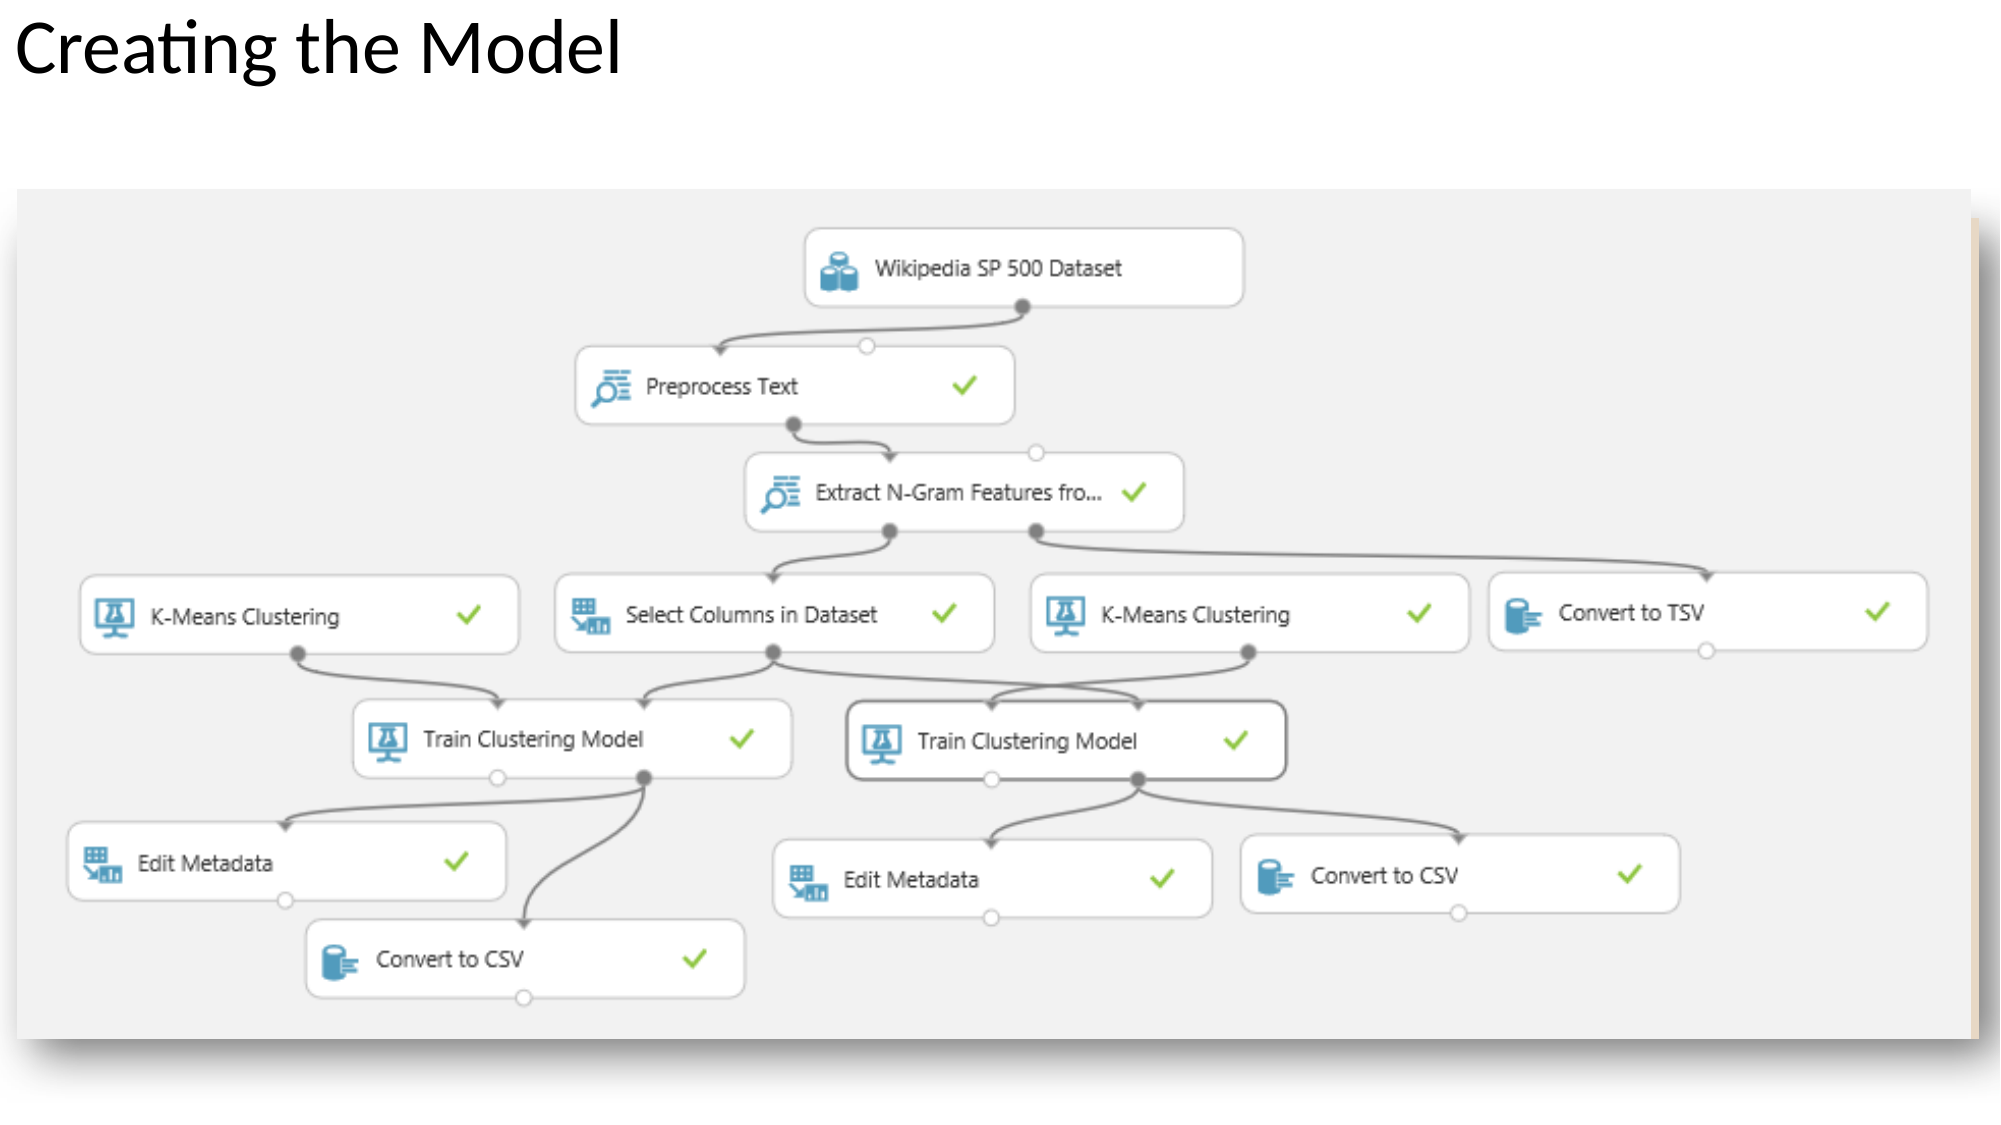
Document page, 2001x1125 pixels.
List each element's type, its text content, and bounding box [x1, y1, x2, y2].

title Creating the Model [0, 0, 1801, 106]
picture [17, 189, 1979, 1039]
